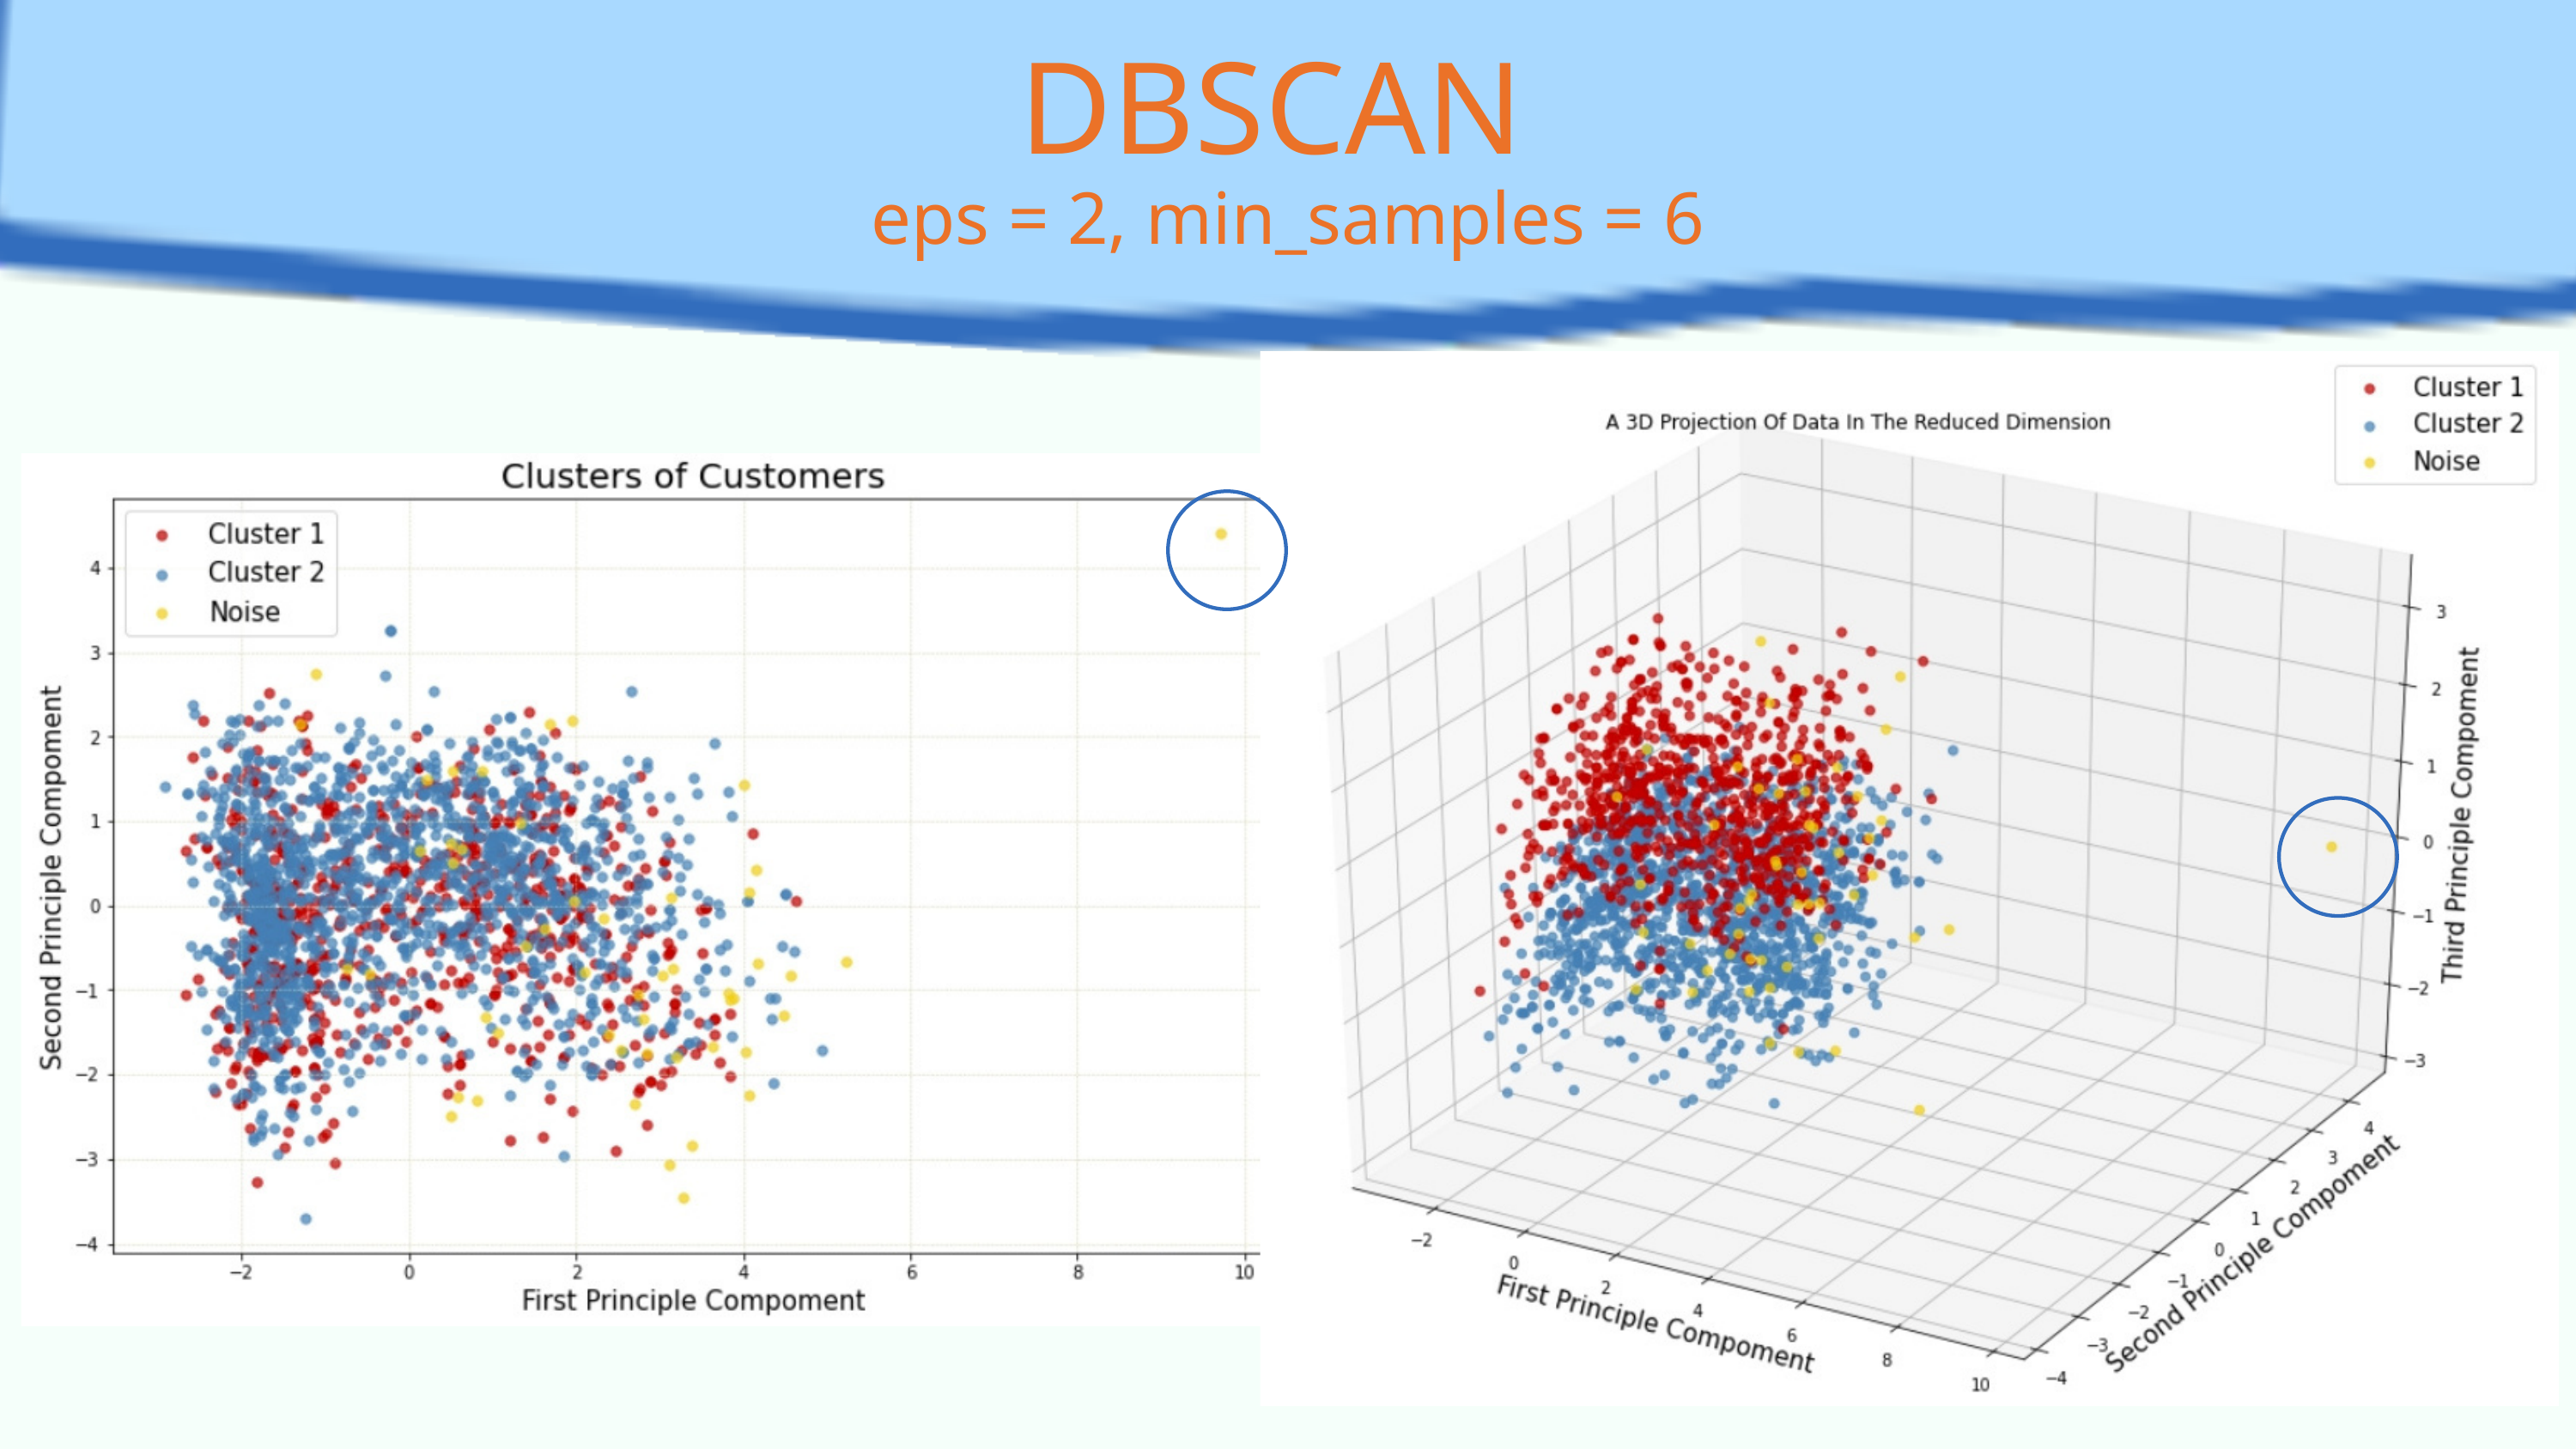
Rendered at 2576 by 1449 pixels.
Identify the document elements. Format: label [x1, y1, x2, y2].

text_box [2276, 796, 2400, 919]
text_box [1165, 488, 1289, 612]
picture [0, 0, 2576, 1406]
